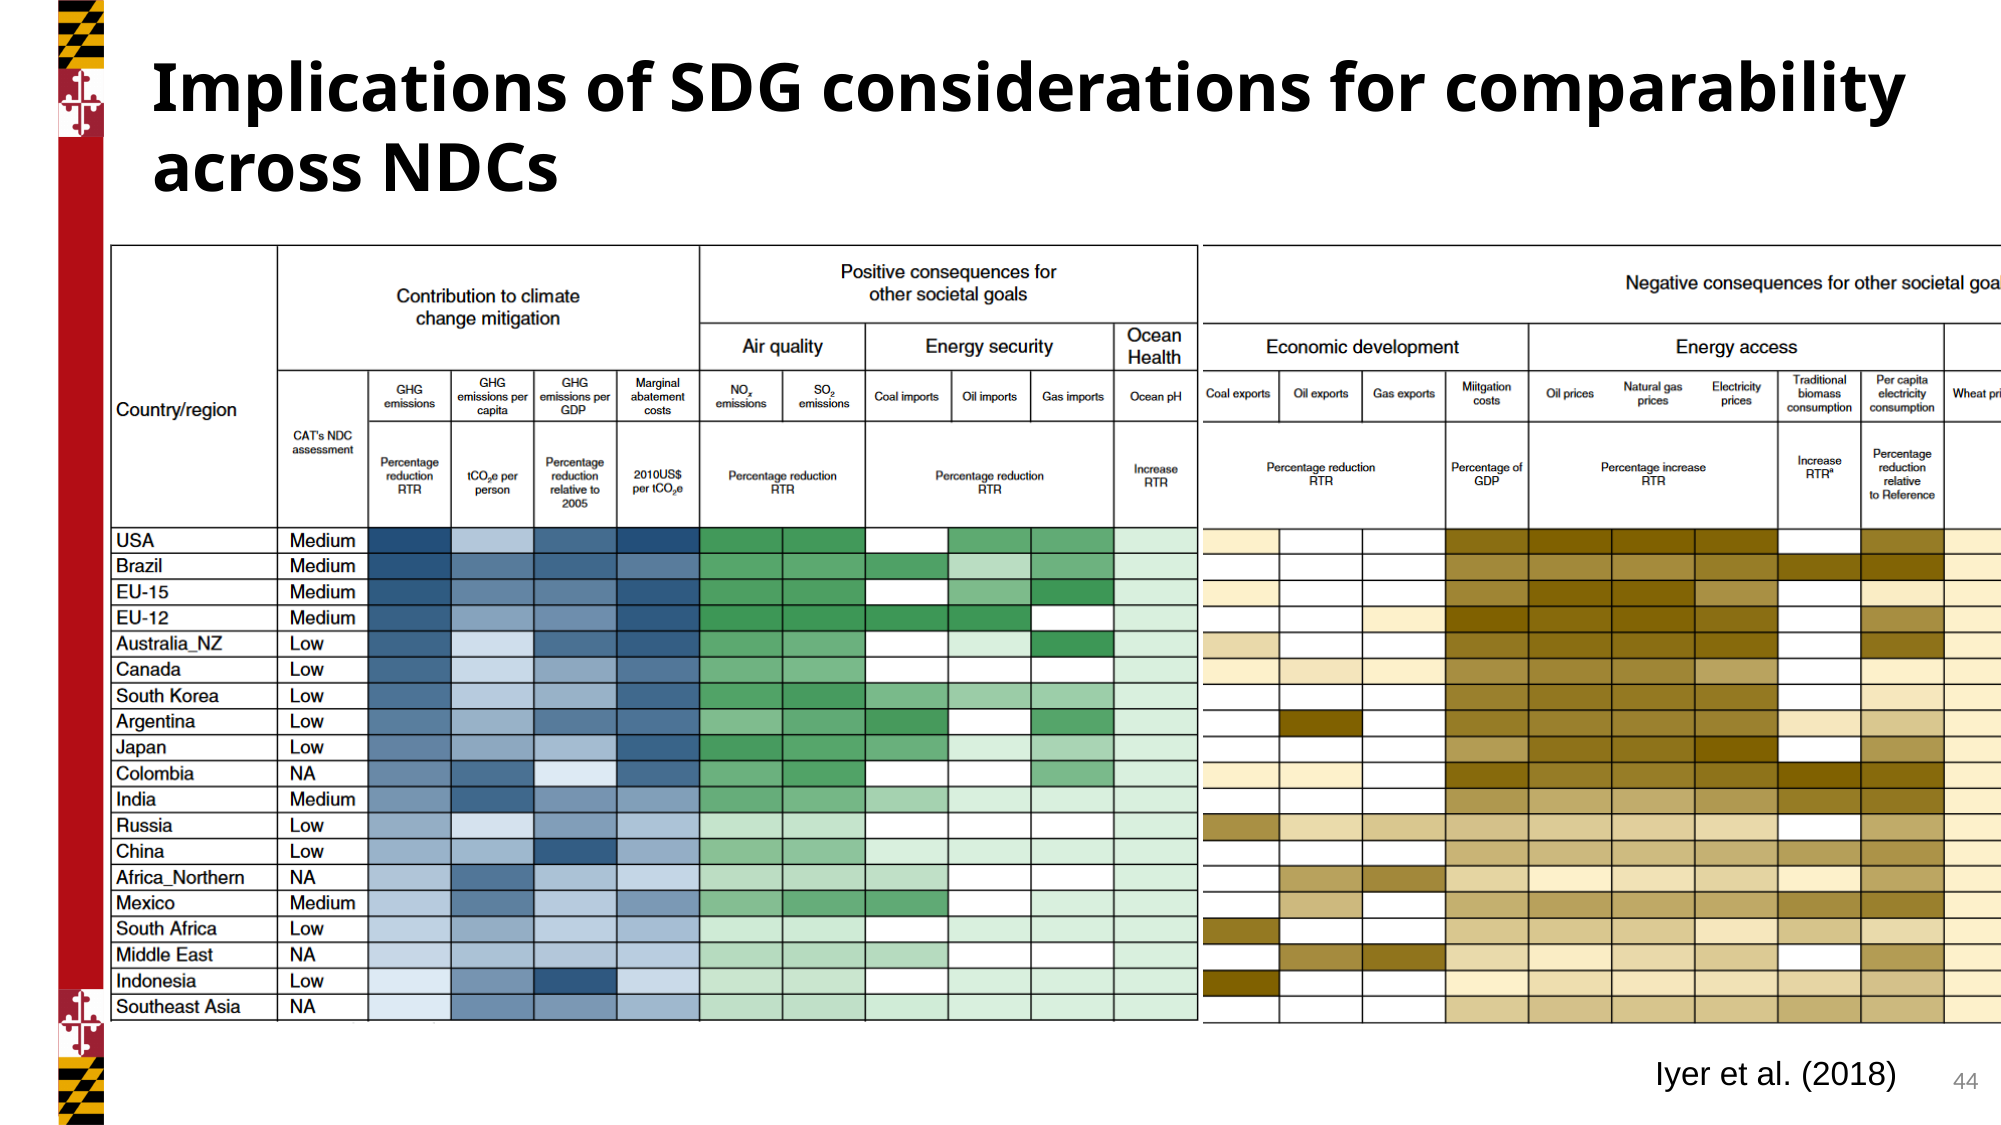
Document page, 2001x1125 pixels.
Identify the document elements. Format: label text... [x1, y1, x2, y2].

title Implications of SDG considerations for comparability across NDCs [137, 42, 1925, 207]
picture [59, 240, 2001, 1124]
picture [59, 1, 104, 137]
text_box Iyer et al. (2018) [1635, 1036, 1995, 1095]
